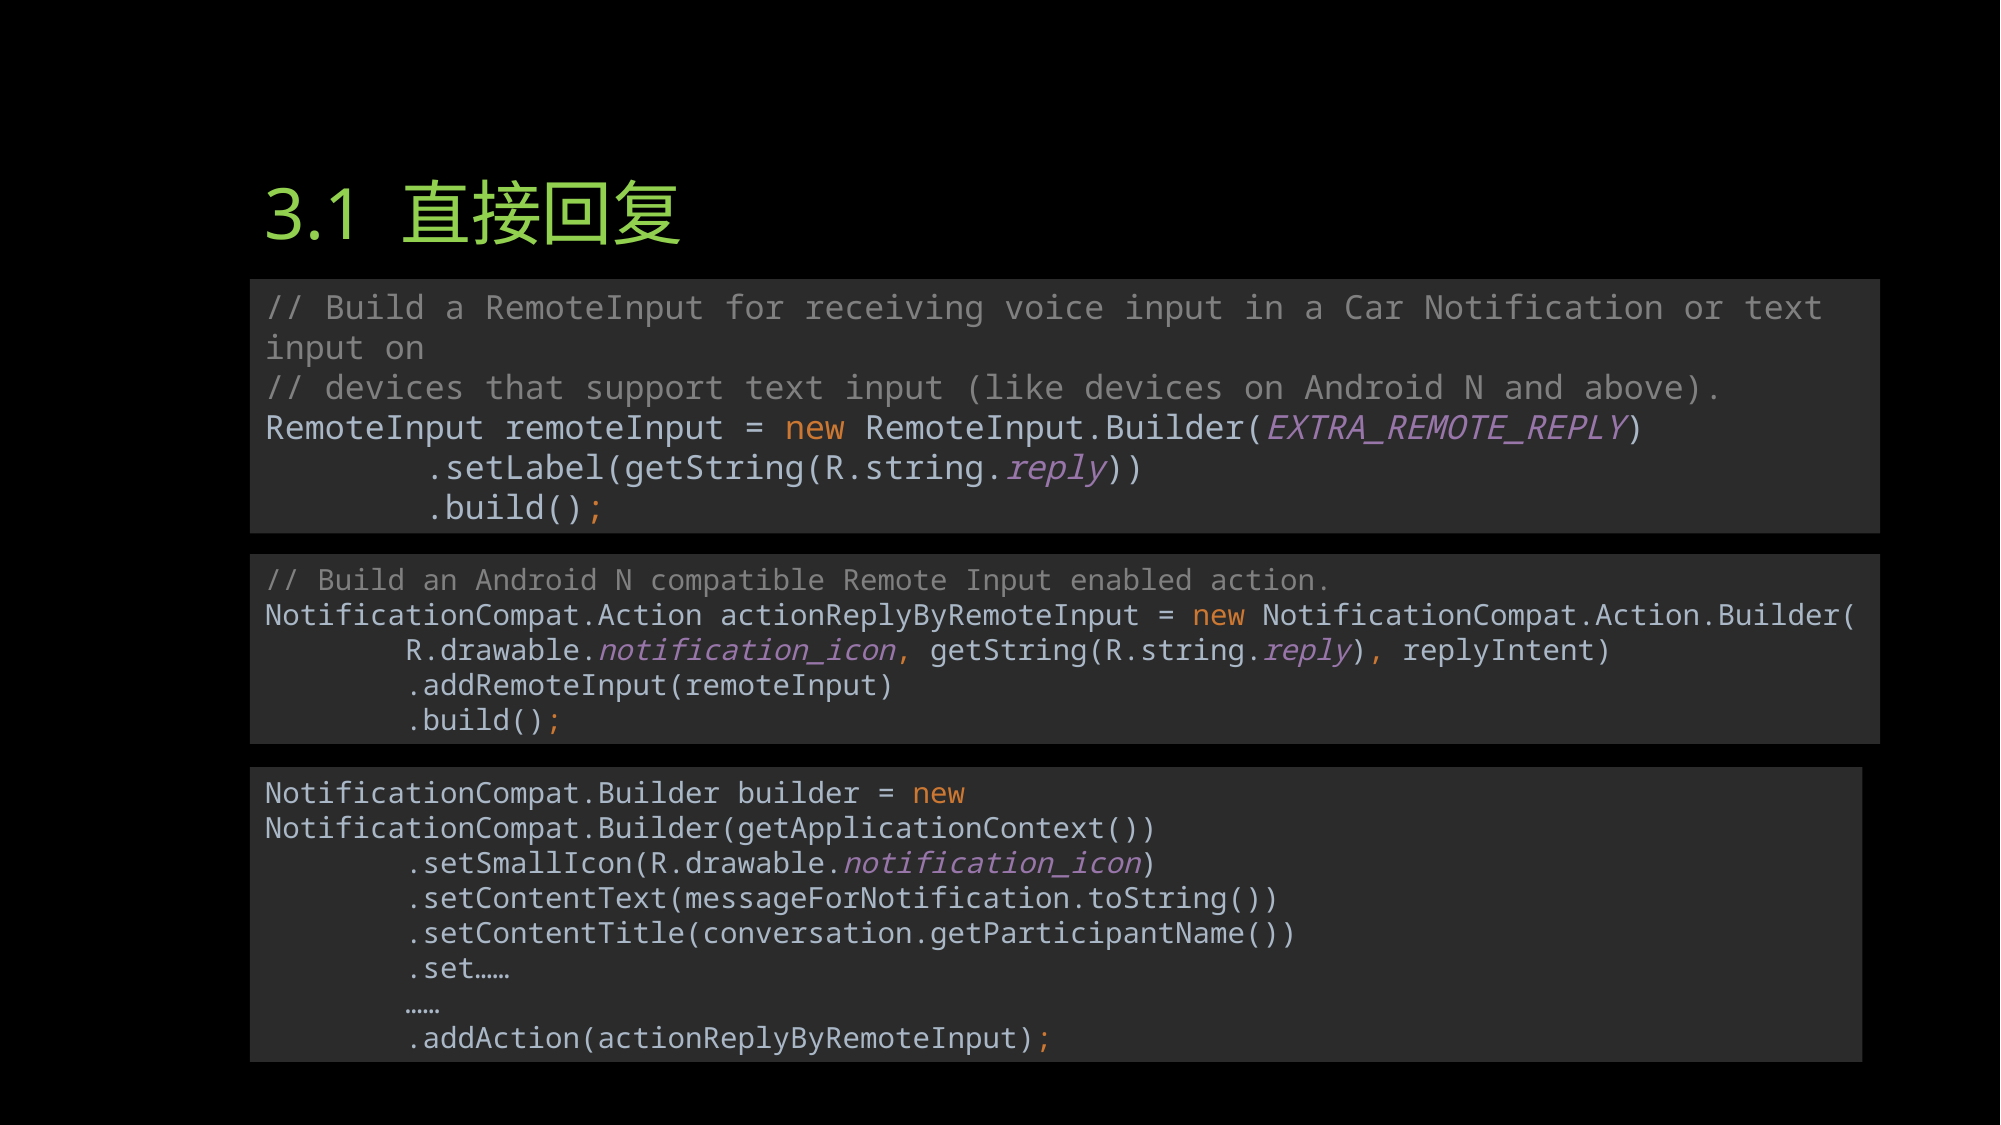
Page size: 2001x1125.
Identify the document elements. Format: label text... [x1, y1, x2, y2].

text_box NotificationCompat.Builder builder = new NotificationCompat.Builder(getApplicationContext()) .setSmallIcon(R.drawable.notification_icon) .setContentText(messageForNotification.toString()) .setContentTitle(conversation.getParticipantName()) .set…… …… .addAction(actionReplyByRemoteInput); [249, 767, 1863, 1062]
text_box // Build a RemoteInput for receiving voice input in a Car Notification or text input on // devices that support text input (like devices on Android N and above). RemoteInput remoteInput = new RemoteInput.Builder(EXTRA_REMOTE_REPLY) .setLabel(getString(R.string.reply)) .build(); [249, 279, 1881, 534]
text_box // Build an Android N compatible Remote Input enabled action. NotificationCompat.Action actionReplyByRemoteInput = new NotificationCompat.Action.Builder( R.drawable.notification_icon, getString(R.string.reply), replyIntent) .addRemoteInput(remoteInput) .build(); [249, 554, 1881, 744]
title 3.1 直接回复 [249, 75, 1750, 263]
